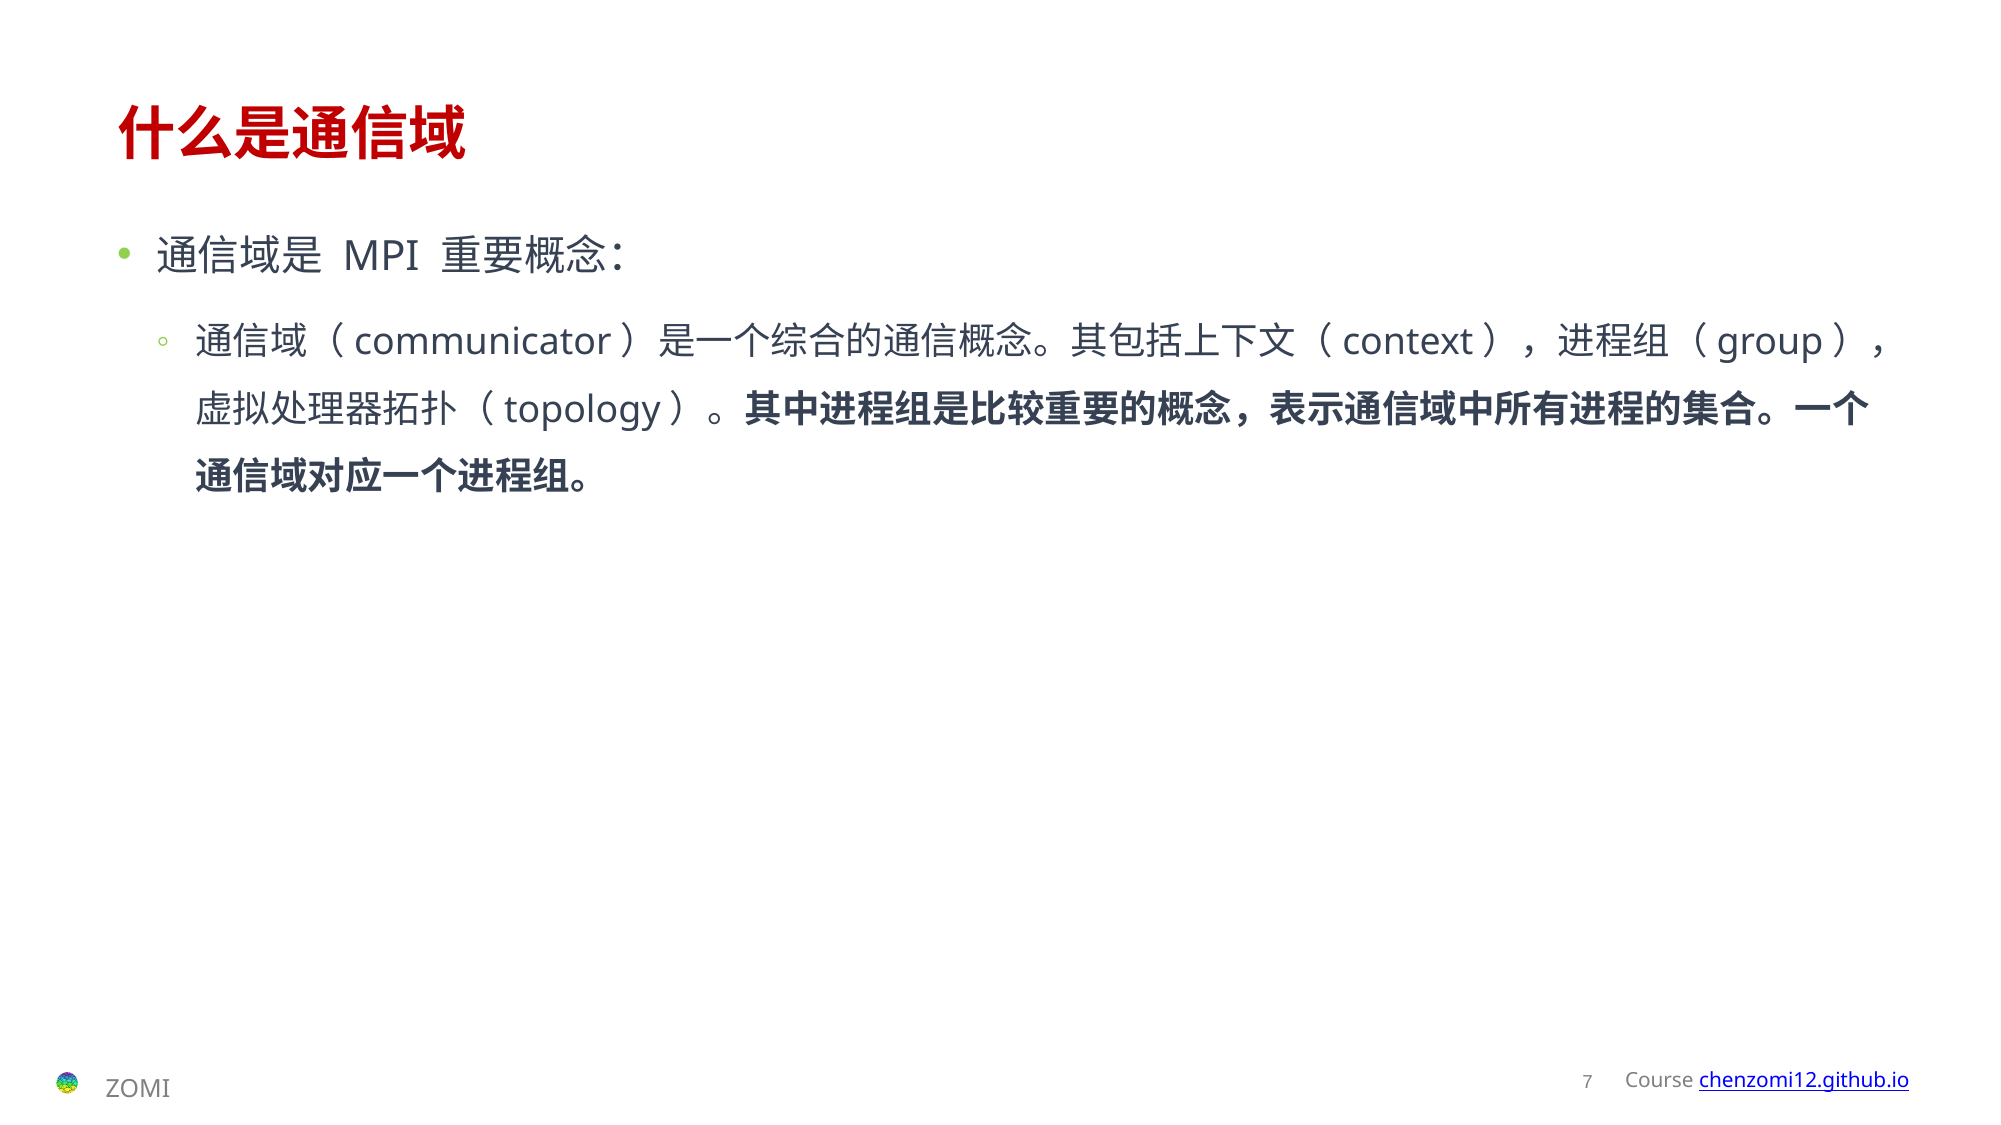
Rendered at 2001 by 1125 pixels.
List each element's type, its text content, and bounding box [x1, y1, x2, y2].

picture [57, 1073, 77, 1093]
list 通信域是 MPI 重要概念： 通信域（communicator）是一个综合的通信概念。其包括上下文（context），进程组（group），虚拟处理器拓扑（topology）。其中进程组是比较重要的概念，表示通信域中所有进程的集合。一个通信域对应一个进程组。 [102, 196, 1901, 1043]
title 什么是通信域 [102, 83, 1901, 180]
